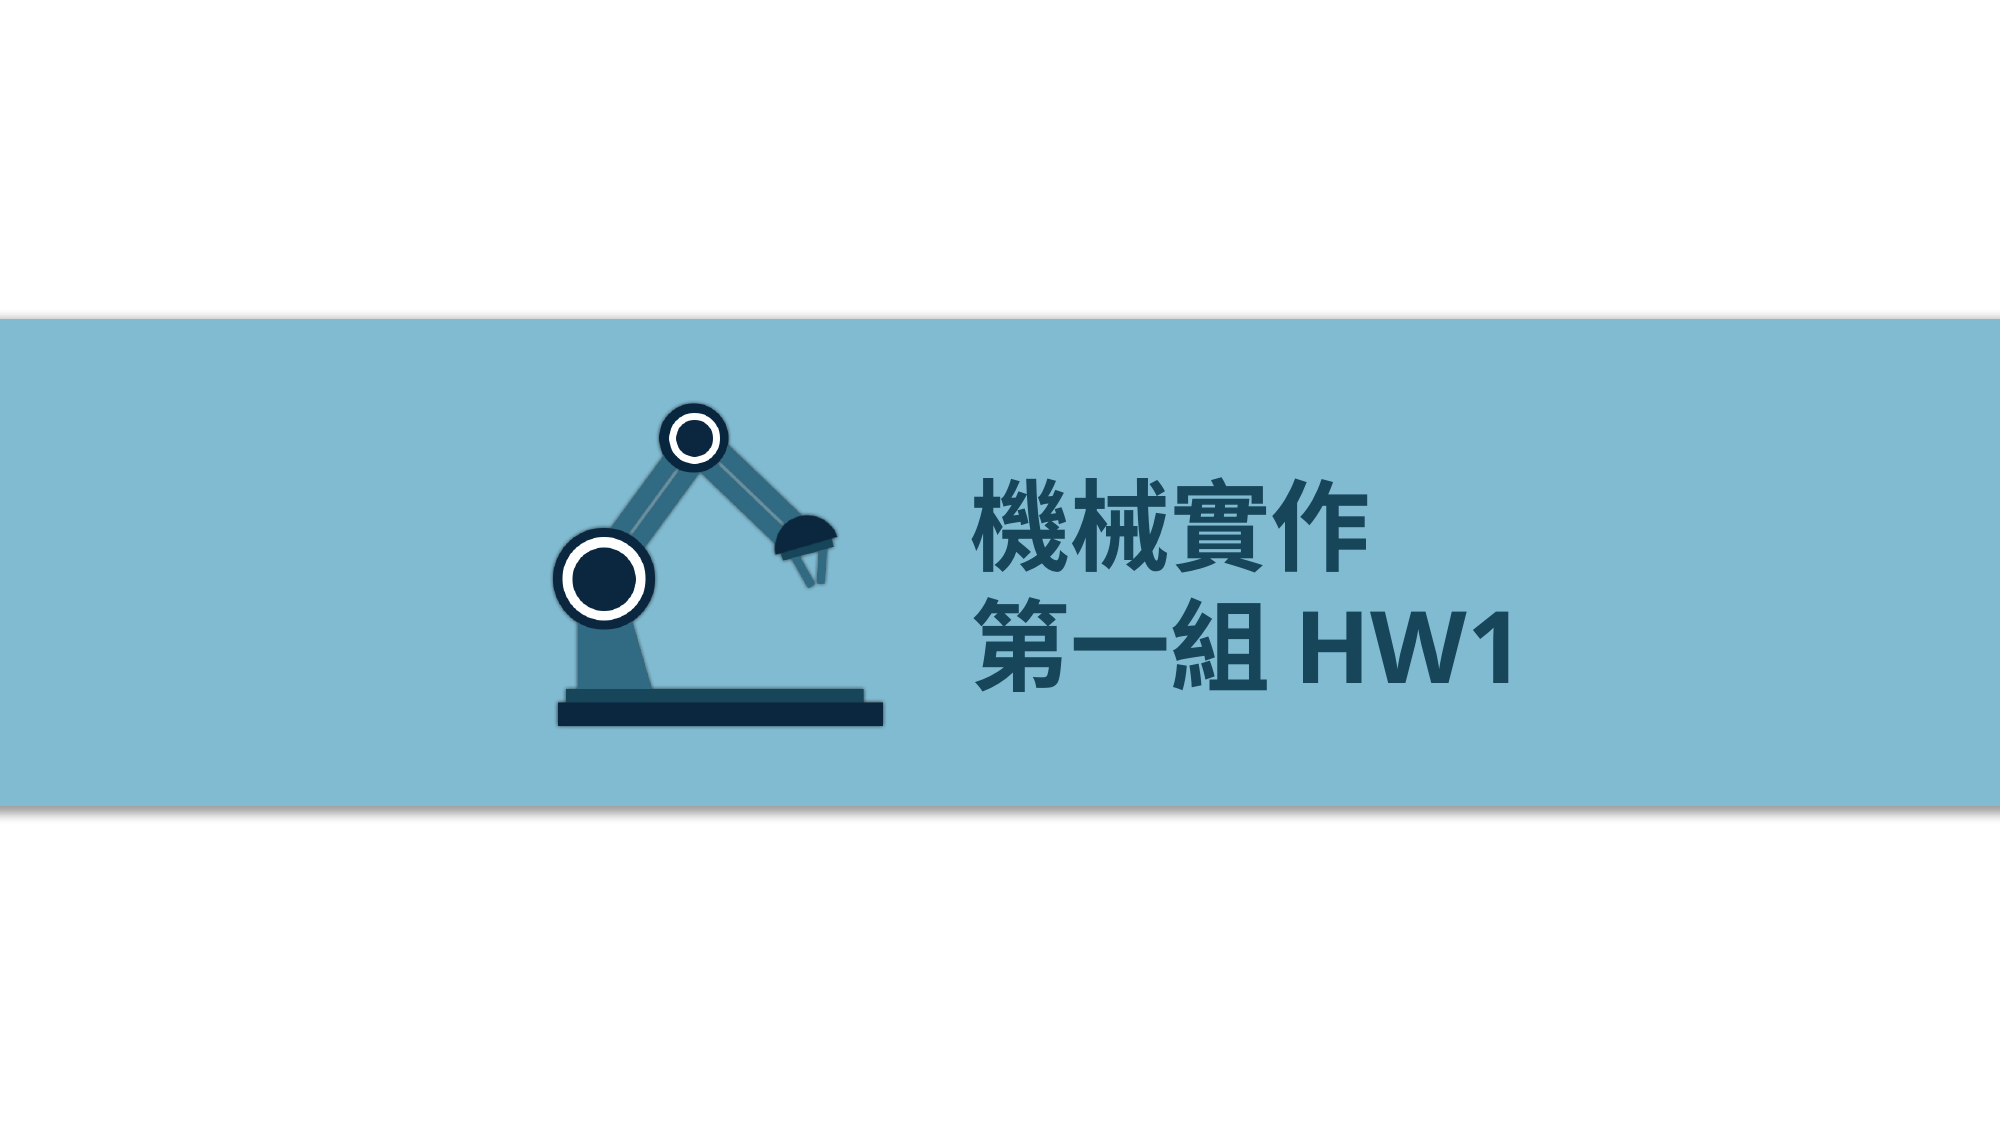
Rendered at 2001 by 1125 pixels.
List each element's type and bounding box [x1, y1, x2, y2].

text_box [428, 320, 1572, 743]
text_box [0, 319, 2000, 806]
